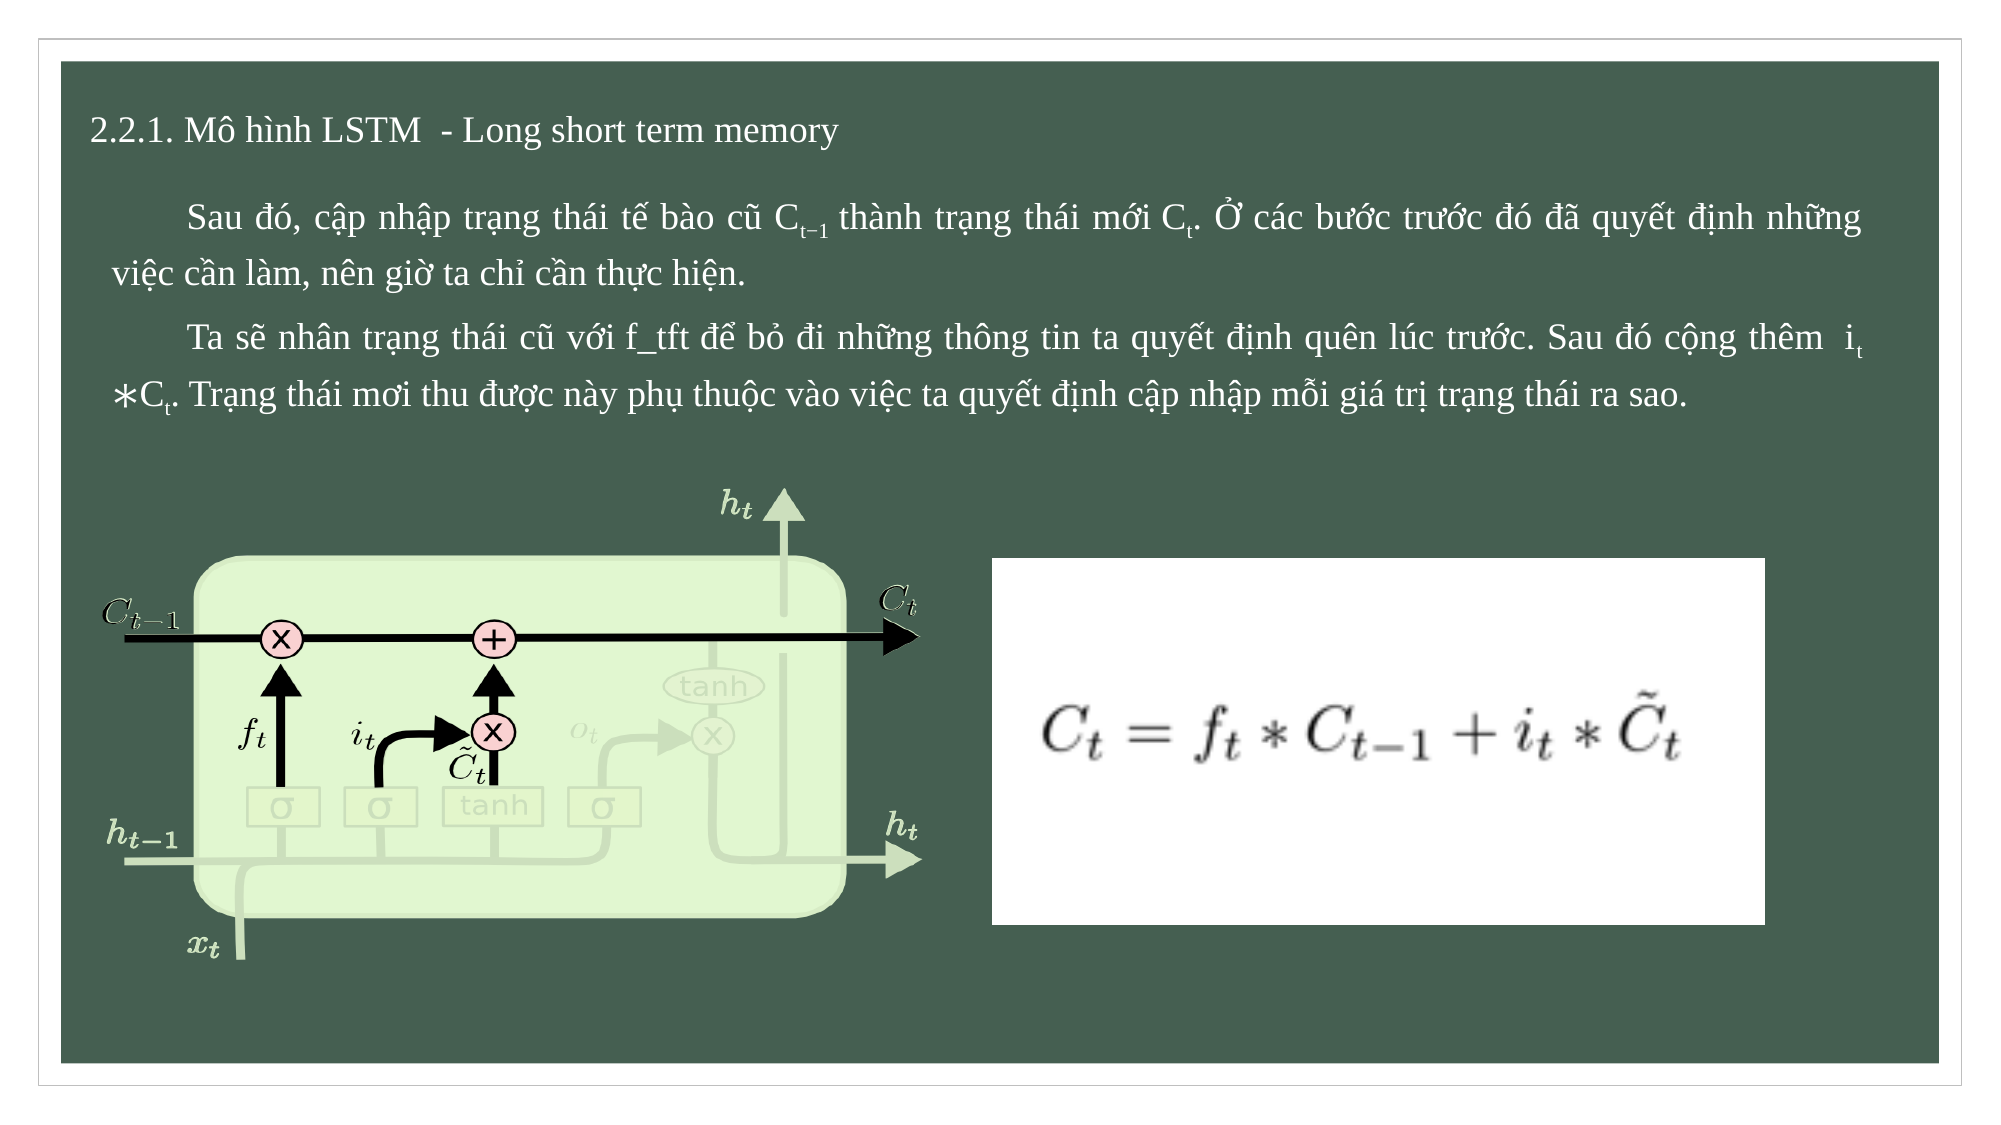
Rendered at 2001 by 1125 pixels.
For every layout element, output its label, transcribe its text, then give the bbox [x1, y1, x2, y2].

picture [80, 475, 1878, 966]
text_box Sau đó, cập nhập trạng thái tế bào cũ Ct−1​ thành trạng thái mới Ct​. Ở các bước trước đó đã quyết định những việc cần làm, nên giờ ta chỉ cần thực hiện. Ta sẽ nhân trạng thái cũ với f_tft​ để bỏ đi những thông tin ta quyết định quên lúc trước. Sau đó cộng thêm it​∗Ct​. Trạng thái mơi thu được này phụ thuộc vào việc ta quyết định cập nhập mỗi giá trị trạng thái ra sao. [96, 178, 1878, 428]
text_box 2.2.1. Mô hình LSTM - Long short term memory [0, 92, 1827, 158]
